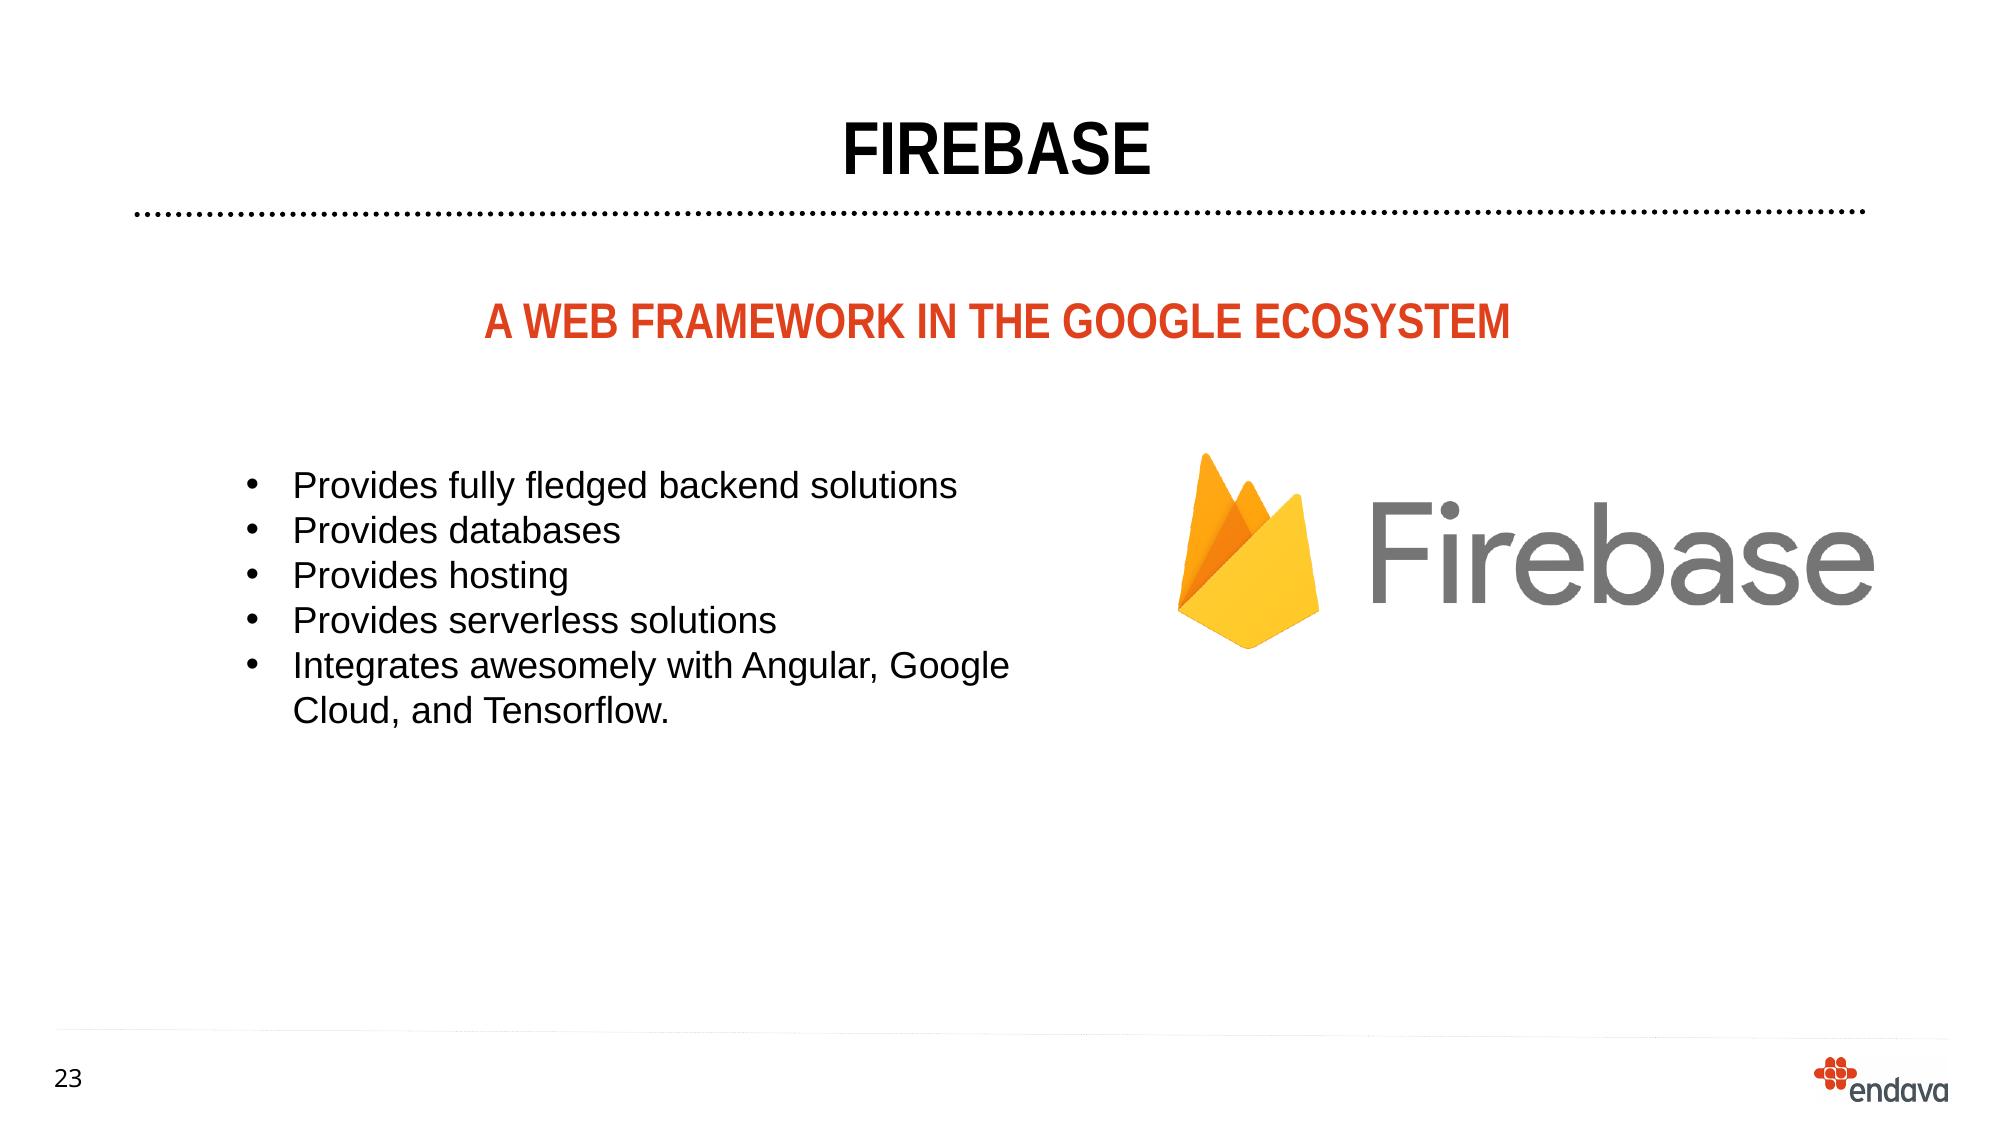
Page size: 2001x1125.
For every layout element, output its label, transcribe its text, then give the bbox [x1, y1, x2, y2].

list A WEB Framework in The GOOGLE ECOSYSTEM [136, 292, 1874, 356]
title FIREBASE [198, 26, 1812, 195]
picture [1176, 453, 1874, 650]
picture [1814, 1057, 1948, 1102]
text_box Provides fully fledged backend solutions Provides databases Provides hosting Provides serverless solutions Integrates awesomely with Angular, Google Cloud, and Tensorflow. [231, 453, 1053, 739]
